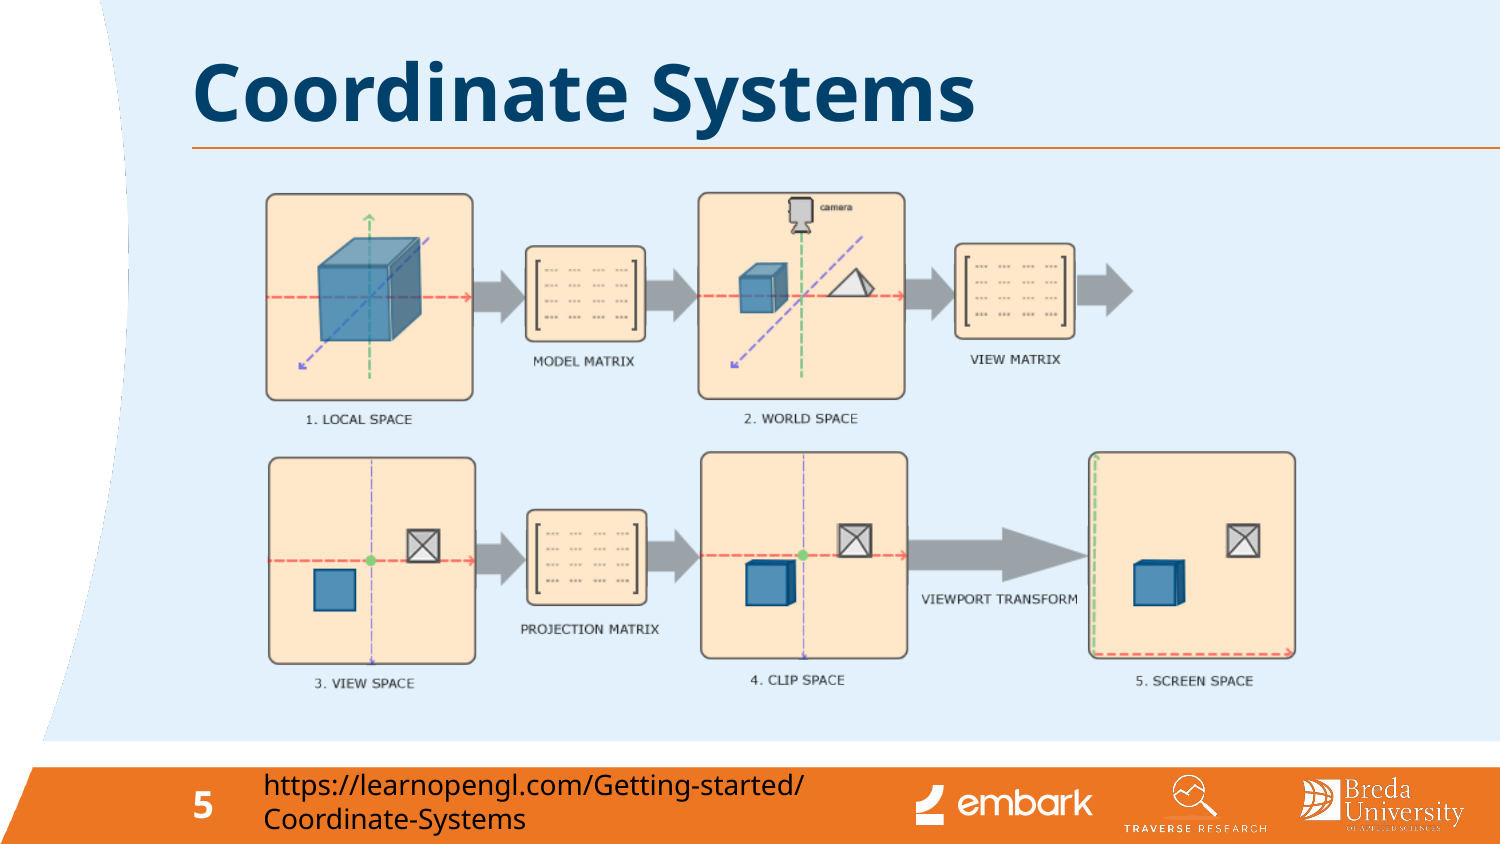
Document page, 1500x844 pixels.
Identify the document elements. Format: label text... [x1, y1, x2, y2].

title Coordinate Systems [191, 3, 1341, 138]
picture [0, 0, 1500, 844]
slide_number 5 [177, 773, 248, 819]
text_box https://learnopengl.com/Getting-started/Coordinate-Systems [248, 760, 908, 843]
